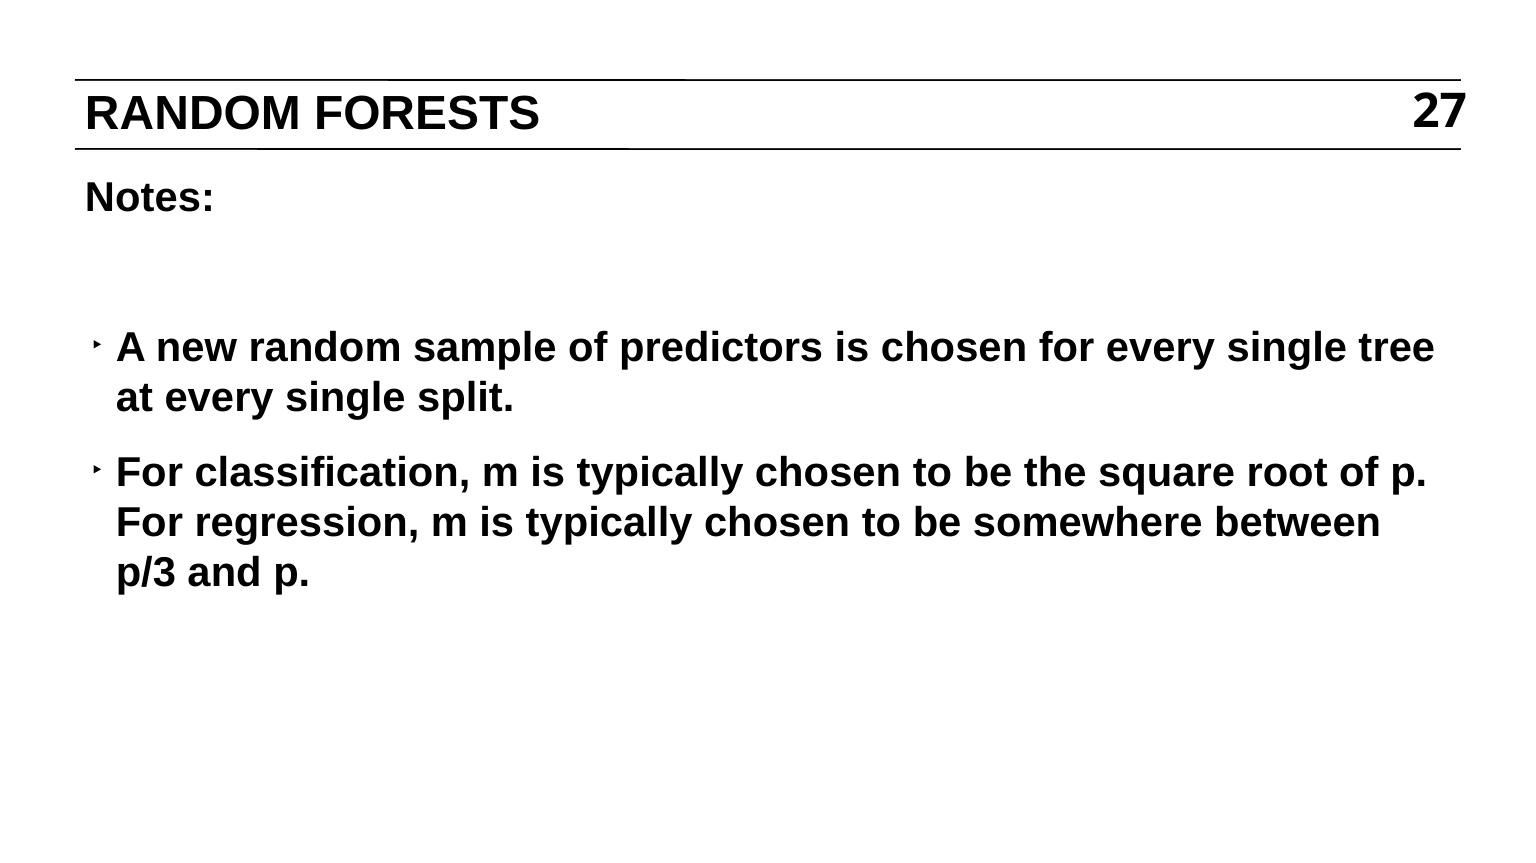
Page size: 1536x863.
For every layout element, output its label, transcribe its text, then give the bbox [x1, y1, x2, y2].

title RANDOM FORESTS [76, 82, 1369, 160]
list Notes: A new random sample of predictors is chosen for every single tree at every single split. For classification, m is typically chosen to be the square root of p. For regression, m is typically chosen to be somewhere between p/3 and p. [76, 160, 1460, 823]
slide_number 27 [1410, 83, 1470, 142]
